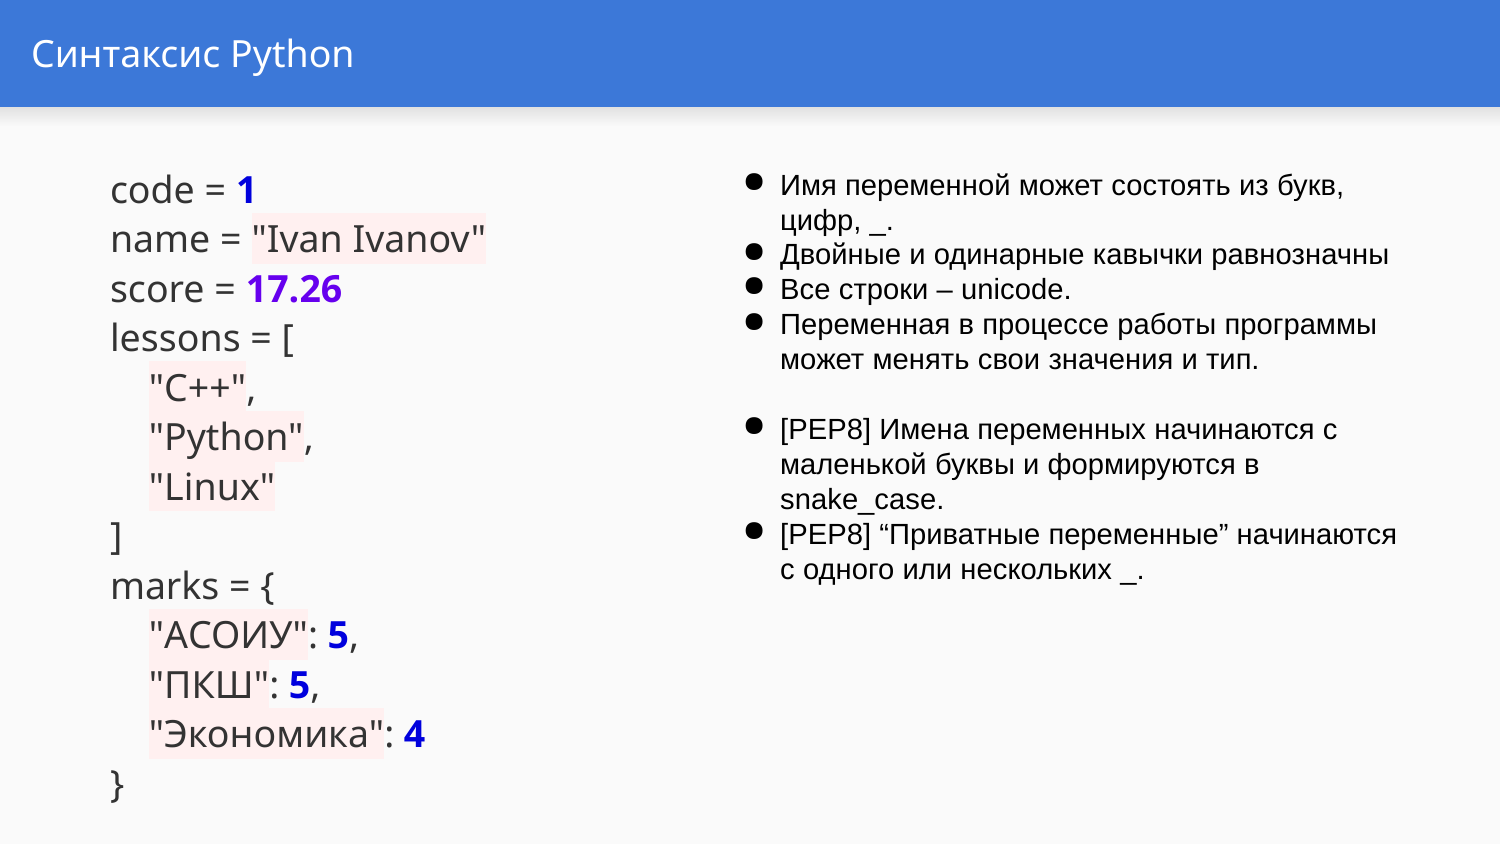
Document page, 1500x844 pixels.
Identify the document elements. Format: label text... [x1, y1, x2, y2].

title Синтаксис Python [16, 2, 1464, 102]
text_box code = 1 name = "Ivan Ivanov" score = 17.26 lessons = [ "C++", "Python", "Linux" ] marks = { "АСОИУ": 5, "ПКШ": 5, "Экономика": 4 } [95, 145, 727, 821]
text_box Имя переменной может состоять из букв, цифр, _. Двойные и одинарные кавычки равнозначны Все строки – unicode. Переменная в процессе работы программы может менять свои значения и тип. [PEP8] Имена переменных начинаются с маленькой буквы и формируются в snake_case. [PEP8] “Приватные переменные” начинаются с одного или нескольких _. [690, 150, 1435, 750]
